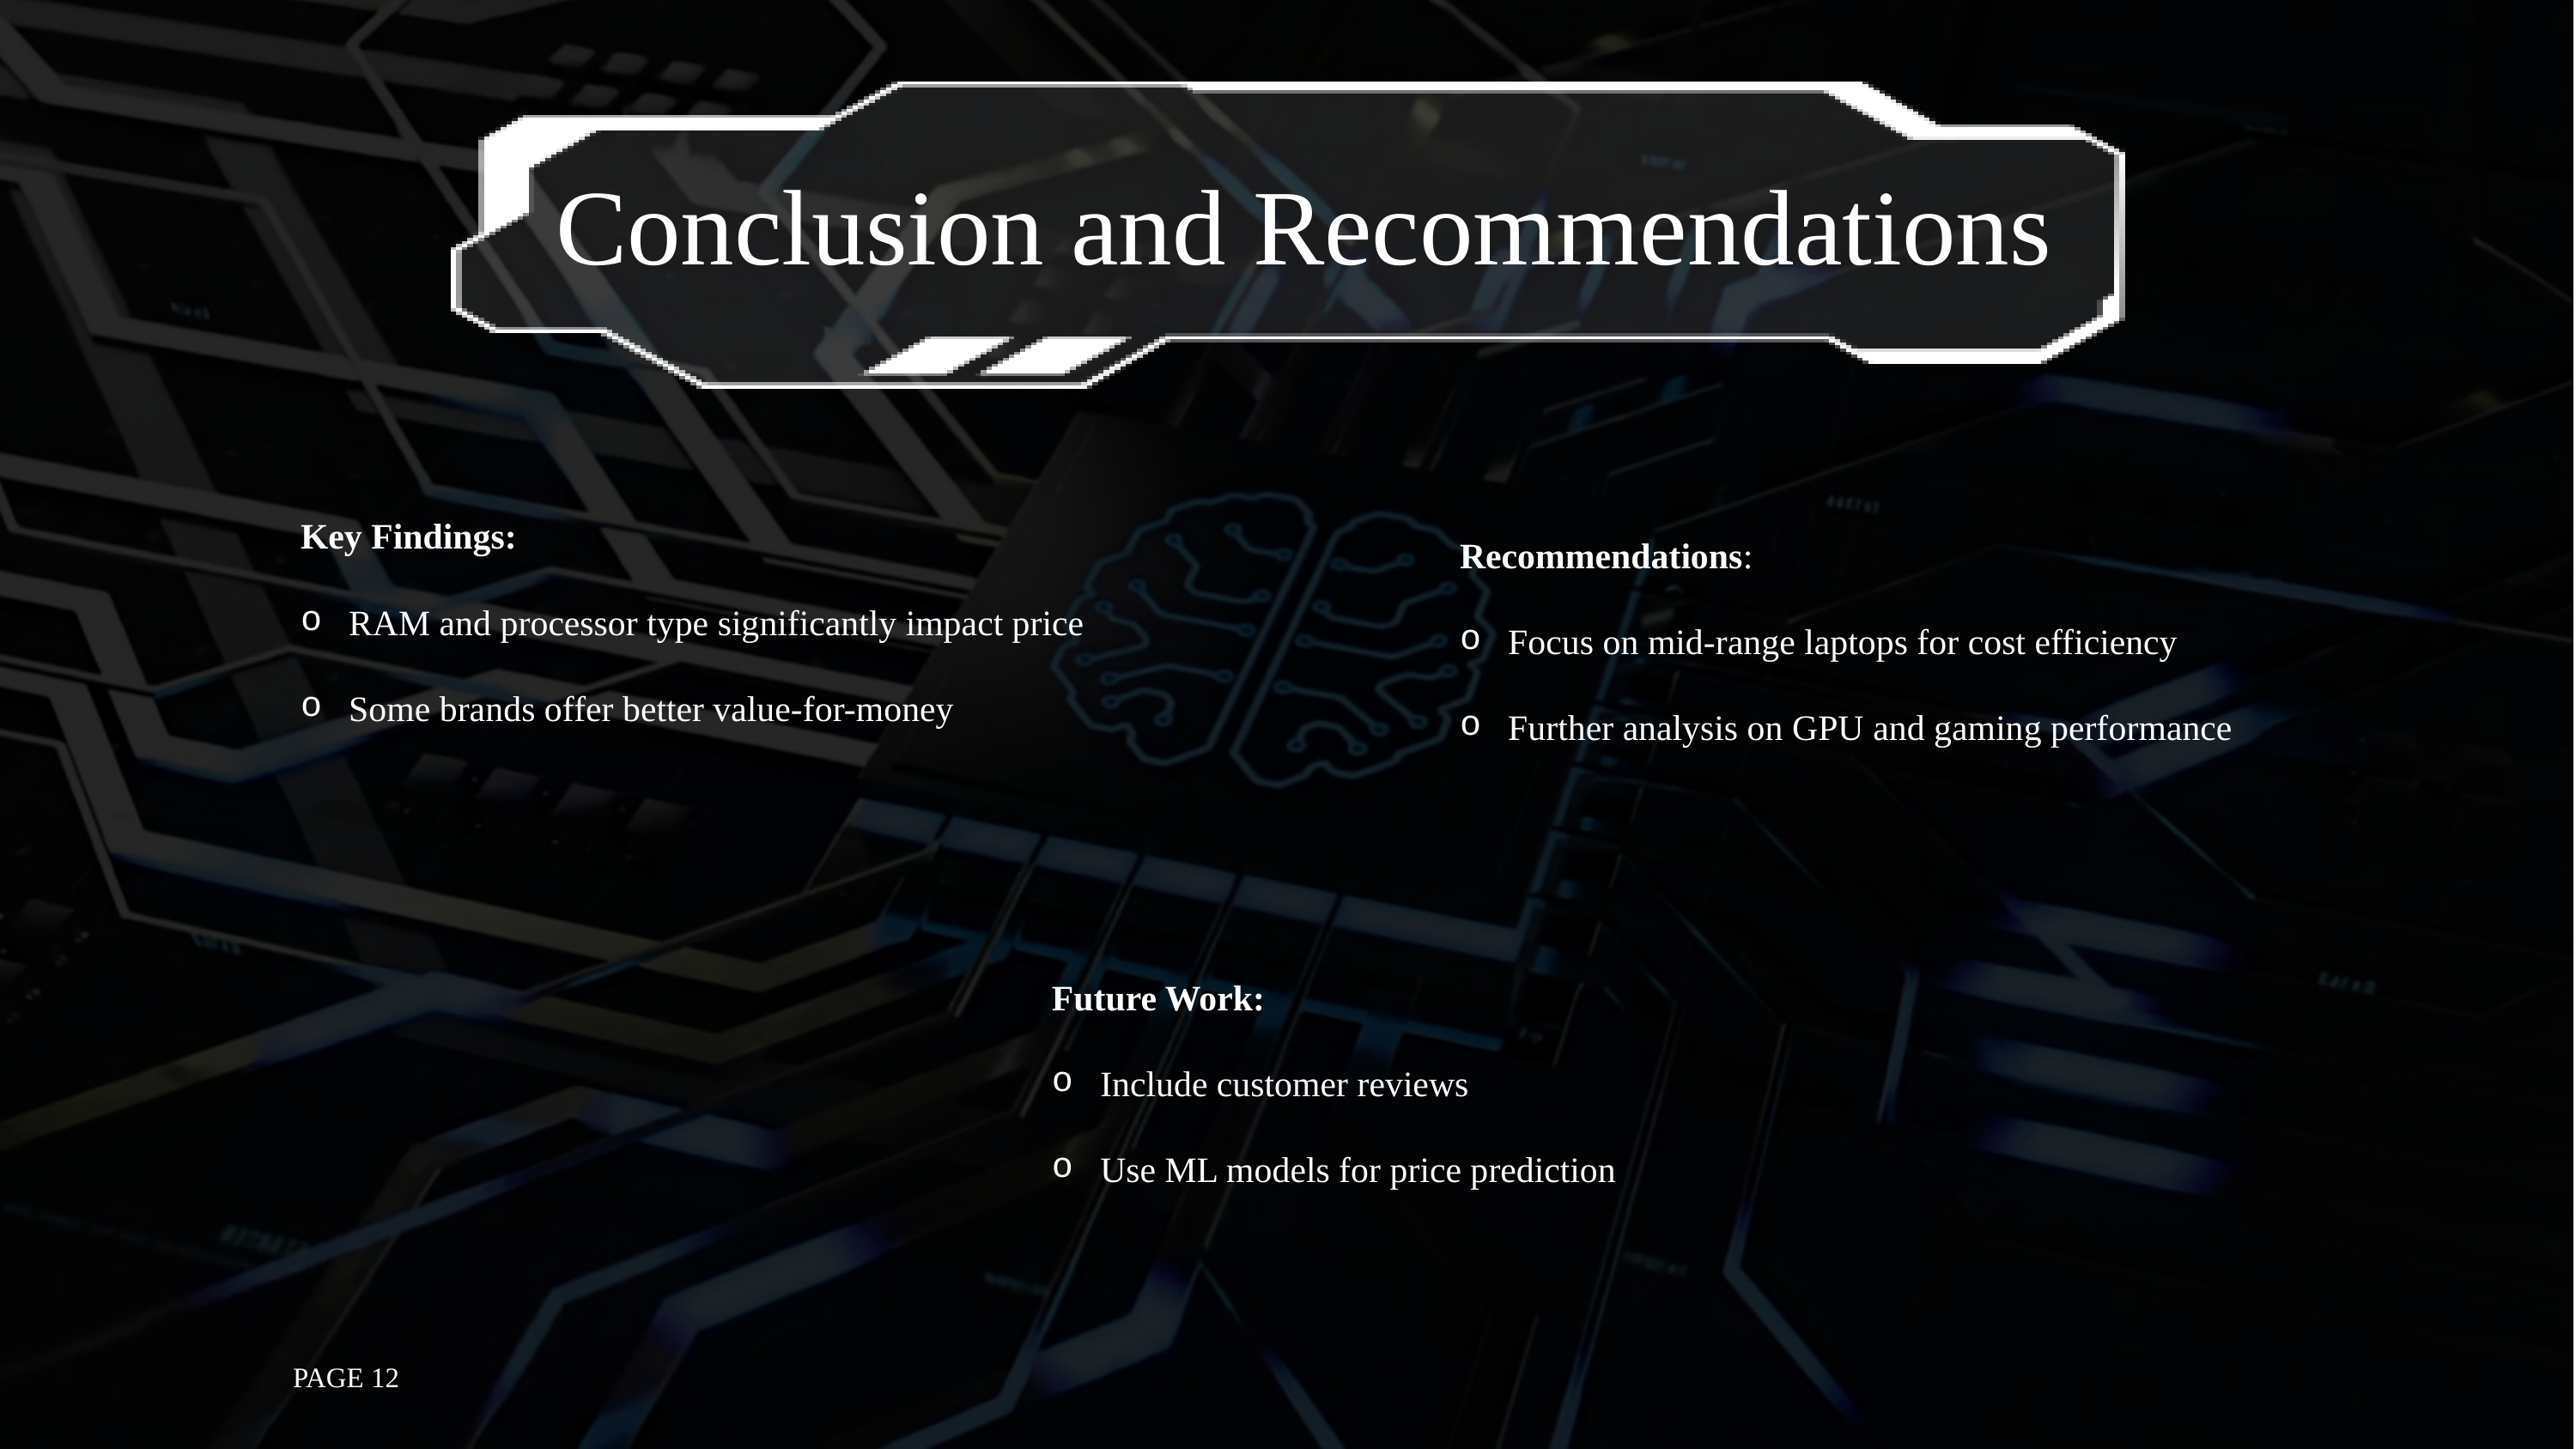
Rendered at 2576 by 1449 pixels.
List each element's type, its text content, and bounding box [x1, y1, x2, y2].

text_box Future Work: Include customer reviews Use ML models for price prediction [1051, 931, 2429, 1190]
text_box Recommendations: Focus on mid-range laptops for cost efficiency Further analysis on GPU and gaming performance [1459, 489, 2576, 748]
text_box [450, 82, 2125, 389]
text_box Key Findings: RAM and processor type significantly impact price Some brands offer better value-for-money [300, 470, 1678, 729]
text_box PAGE 12 [293, 1353, 442, 1393]
text_box [0, 0, 2573, 1449]
